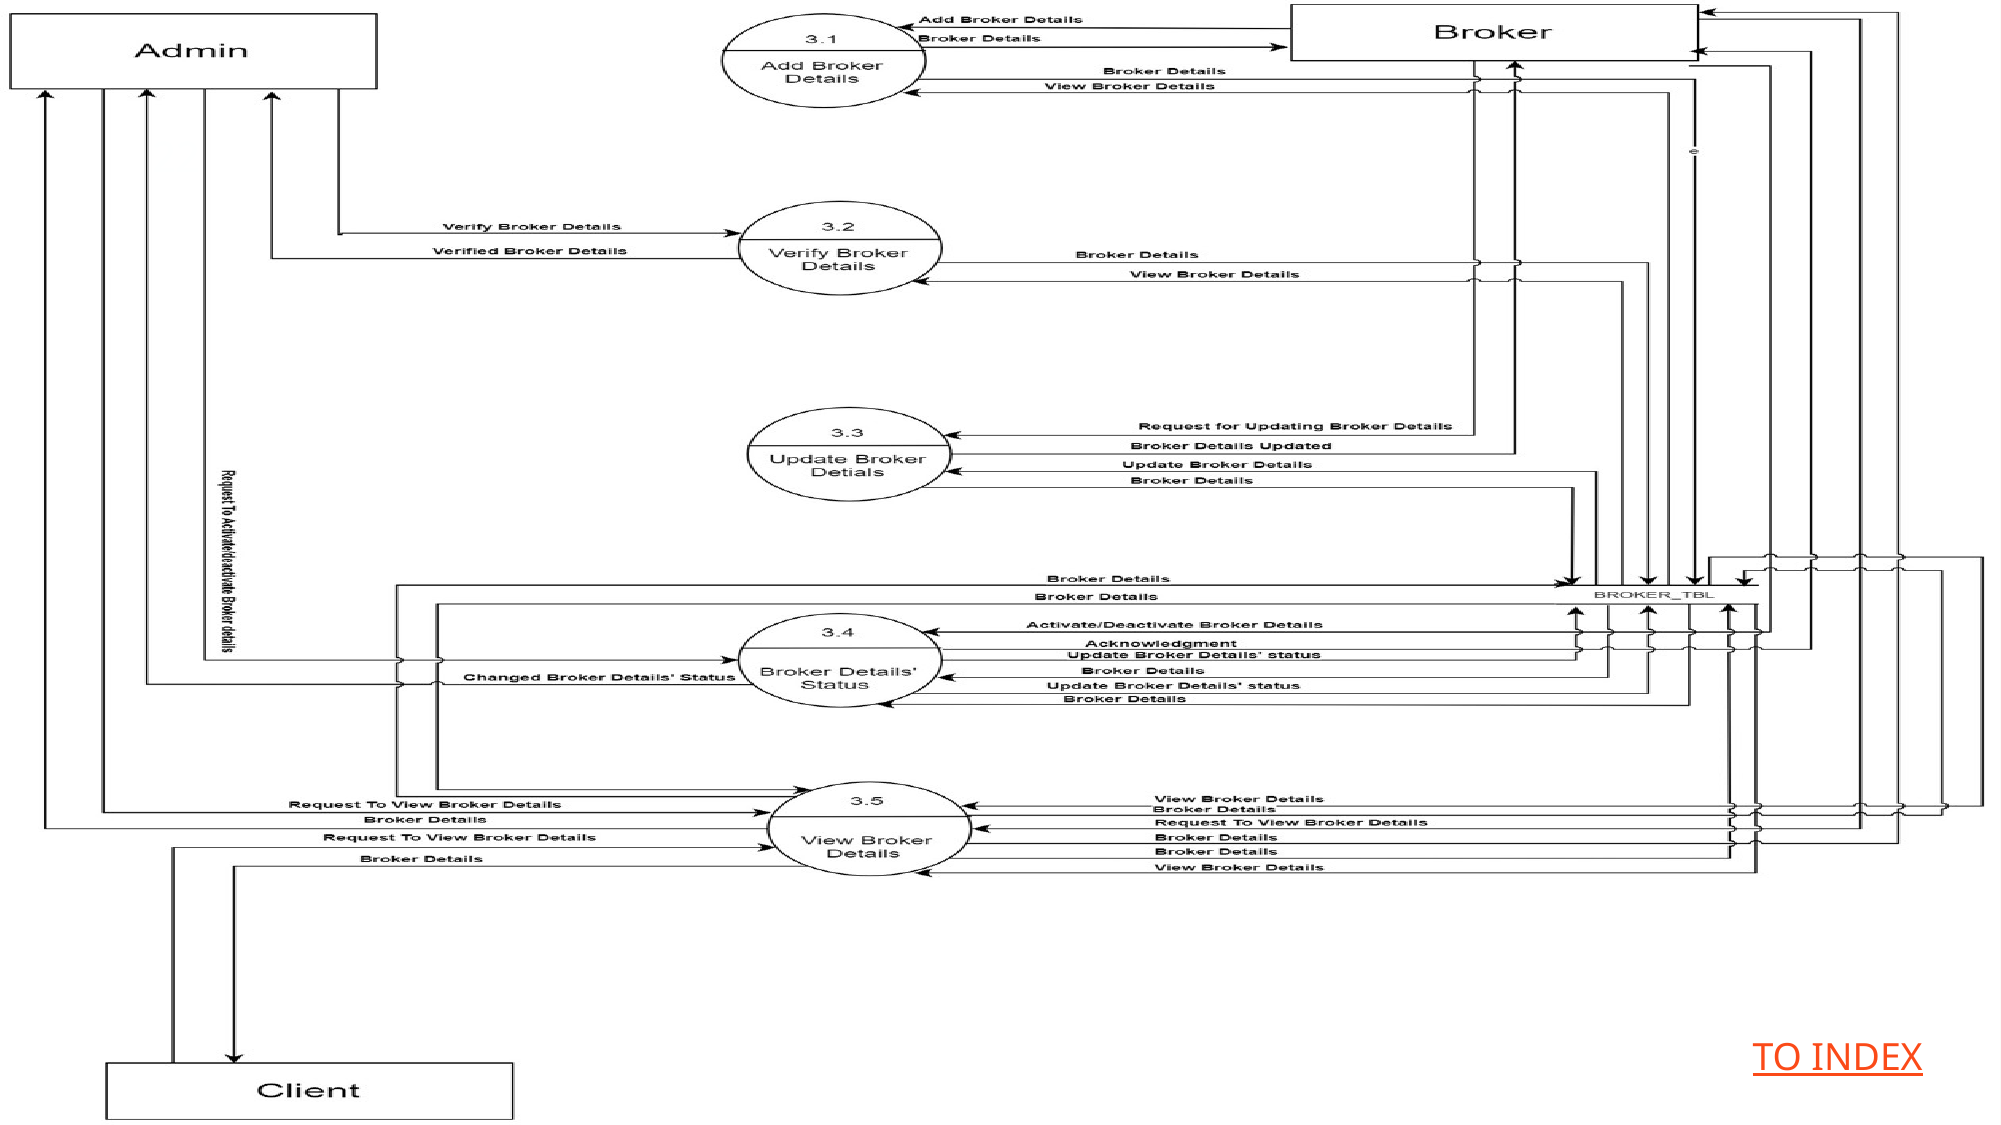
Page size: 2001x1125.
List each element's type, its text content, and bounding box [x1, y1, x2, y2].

text_box [0, 0, 2000, 1125]
text_box 22 [87, 129, 216, 189]
text_box TO INDEX [1737, 1025, 1945, 1086]
